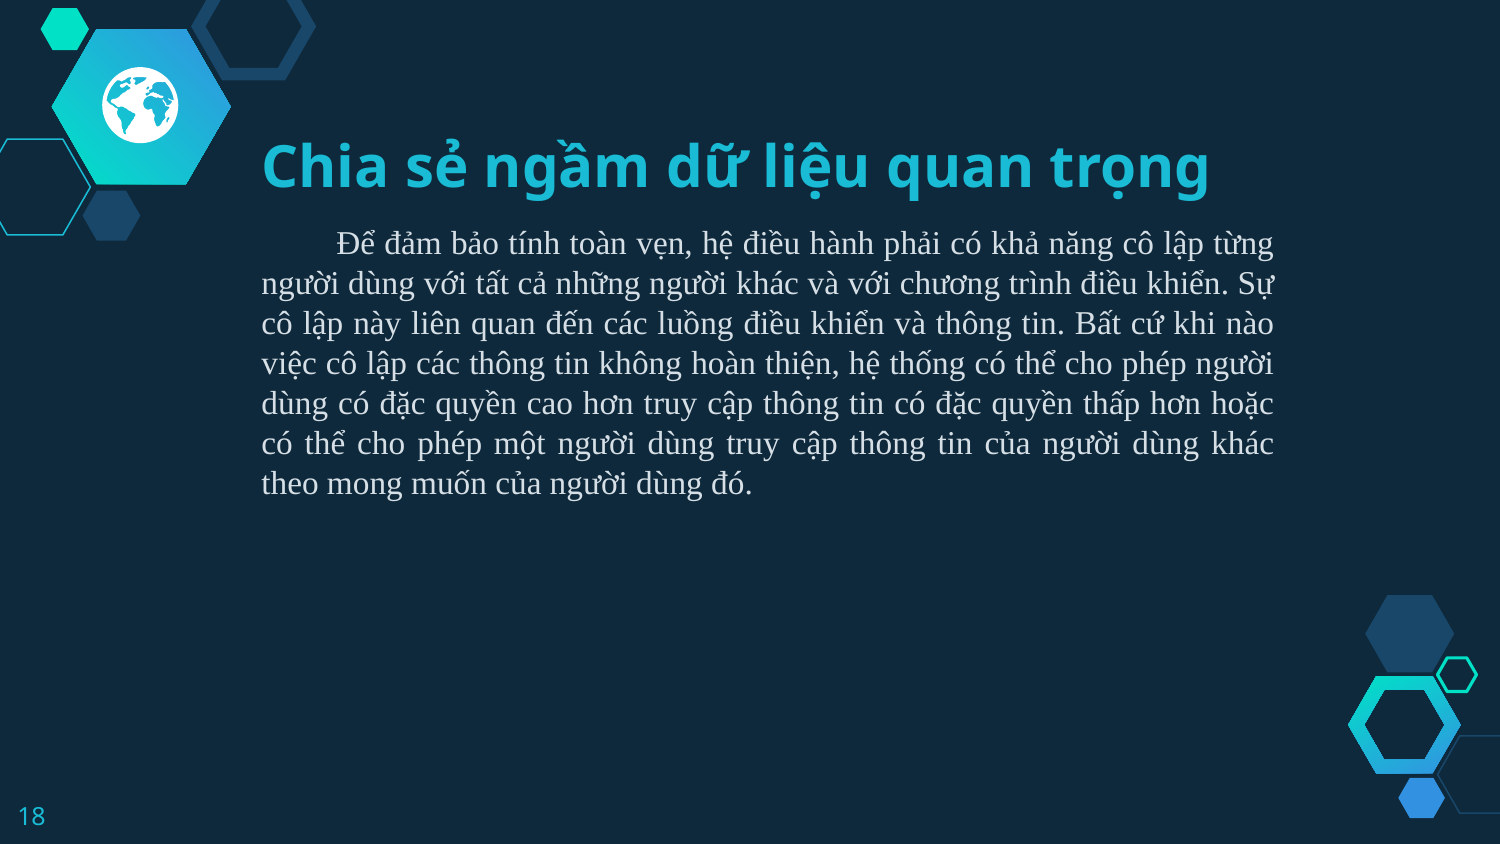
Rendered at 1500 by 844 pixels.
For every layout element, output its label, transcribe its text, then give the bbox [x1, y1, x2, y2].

slide_number 18 [2, 785, 93, 844]
title Chia sẻ ngầm dữ liệu quan trọng [246, 108, 1291, 213]
text_box [102, 67, 179, 144]
text_box Để đảm bảo tính toàn vẹn, hệ điều hành phải có khả năng cô lập từng người dùng với tất cả những người khác và với chương trình điều khiển. Sự cô lập này liên quan đến các luồng điều khiển và thông tin. Bất cứ khi nào việc cô lập các thông tin không hoàn thiện, hệ thống có thể cho phép người dùng có đặc quyền cao hơn truy cập thông tin có đặc quyền thấp hơn hoặc có thể cho phép một người dùng truy cập thông tin của người dùng khác theo mong muốn của người dùng đó. [246, 213, 1291, 509]
